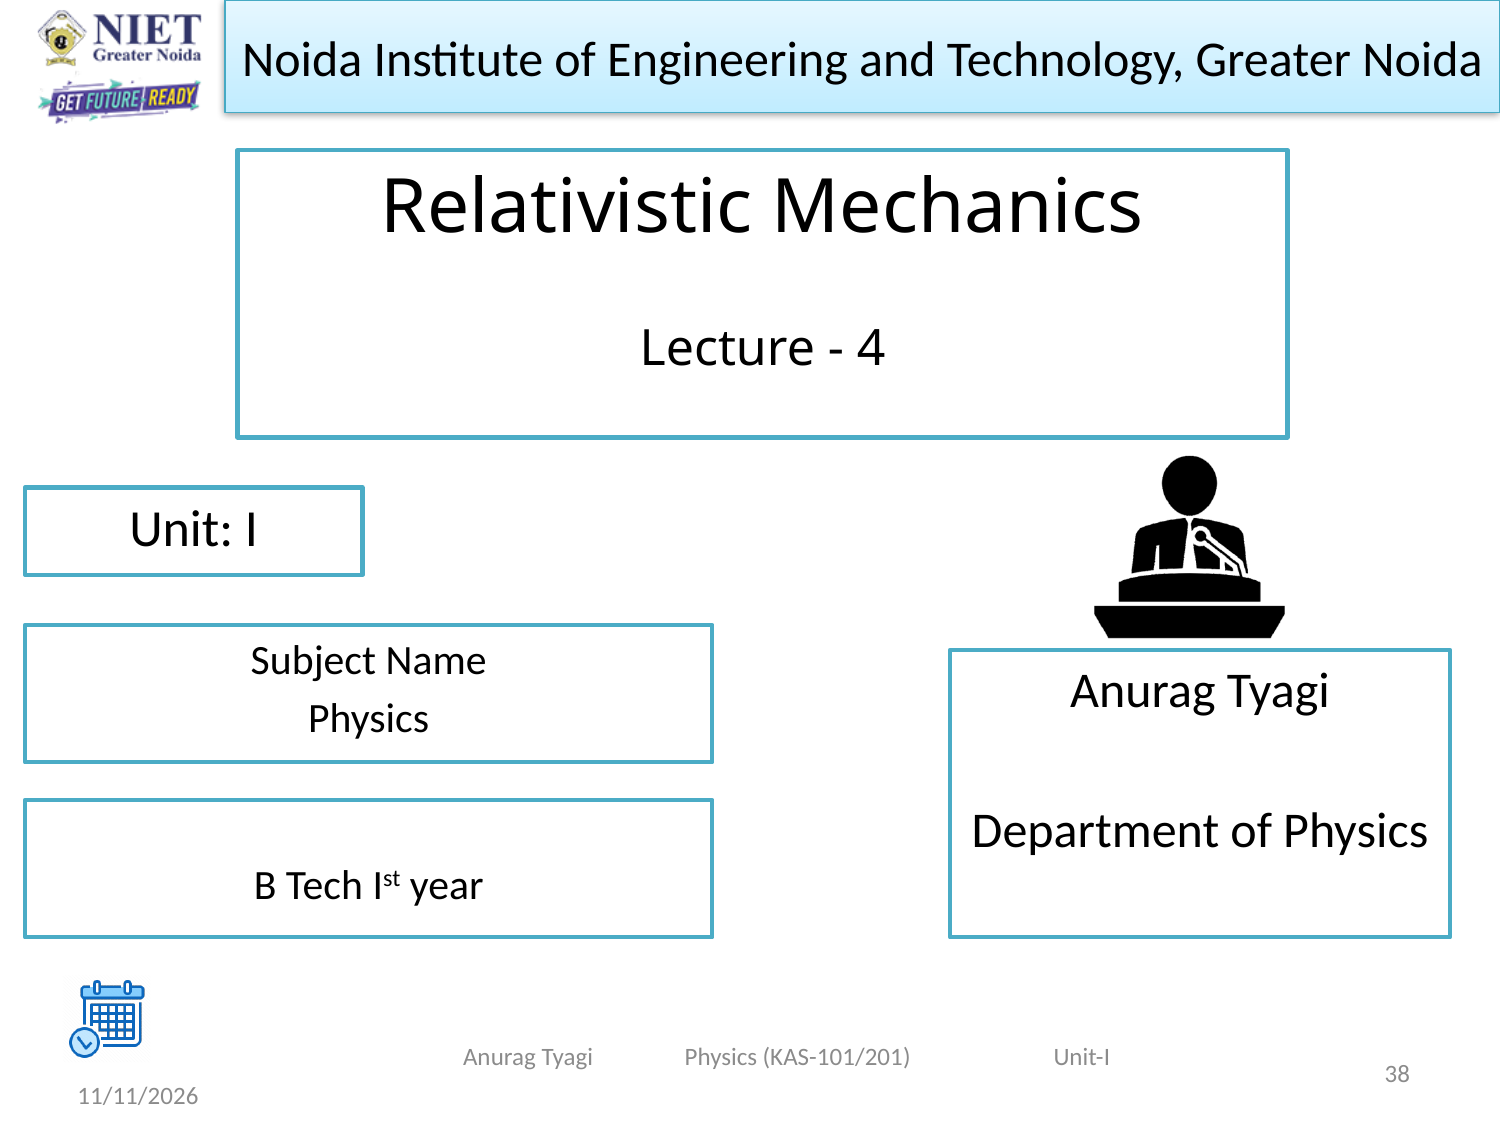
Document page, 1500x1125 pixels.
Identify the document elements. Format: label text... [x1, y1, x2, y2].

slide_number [62, 1065, 413, 1125]
title Noida Institute of Engineering and Technology, Greater Noida [238, 0, 1500, 113]
picture [0, 0, 238, 135]
text_box B Tech Ist year [23, 798, 714, 939]
footer Anurag Tyagi Physics (KAS-101/201) Unit-I [375, 1025, 1200, 1085]
text_box Unit: I [23, 485, 365, 577]
subtitle Relativistic Mechanics Lecture - 4 [235, 148, 1290, 440]
text_box Anurag Tyagi Department of Physics [948, 648, 1452, 939]
text_box Subject Name Physics [23, 623, 714, 764]
picture [1062, 424, 1313, 676]
picture [62, 974, 151, 1063]
slide_number 38 [1074, 1042, 1425, 1103]
